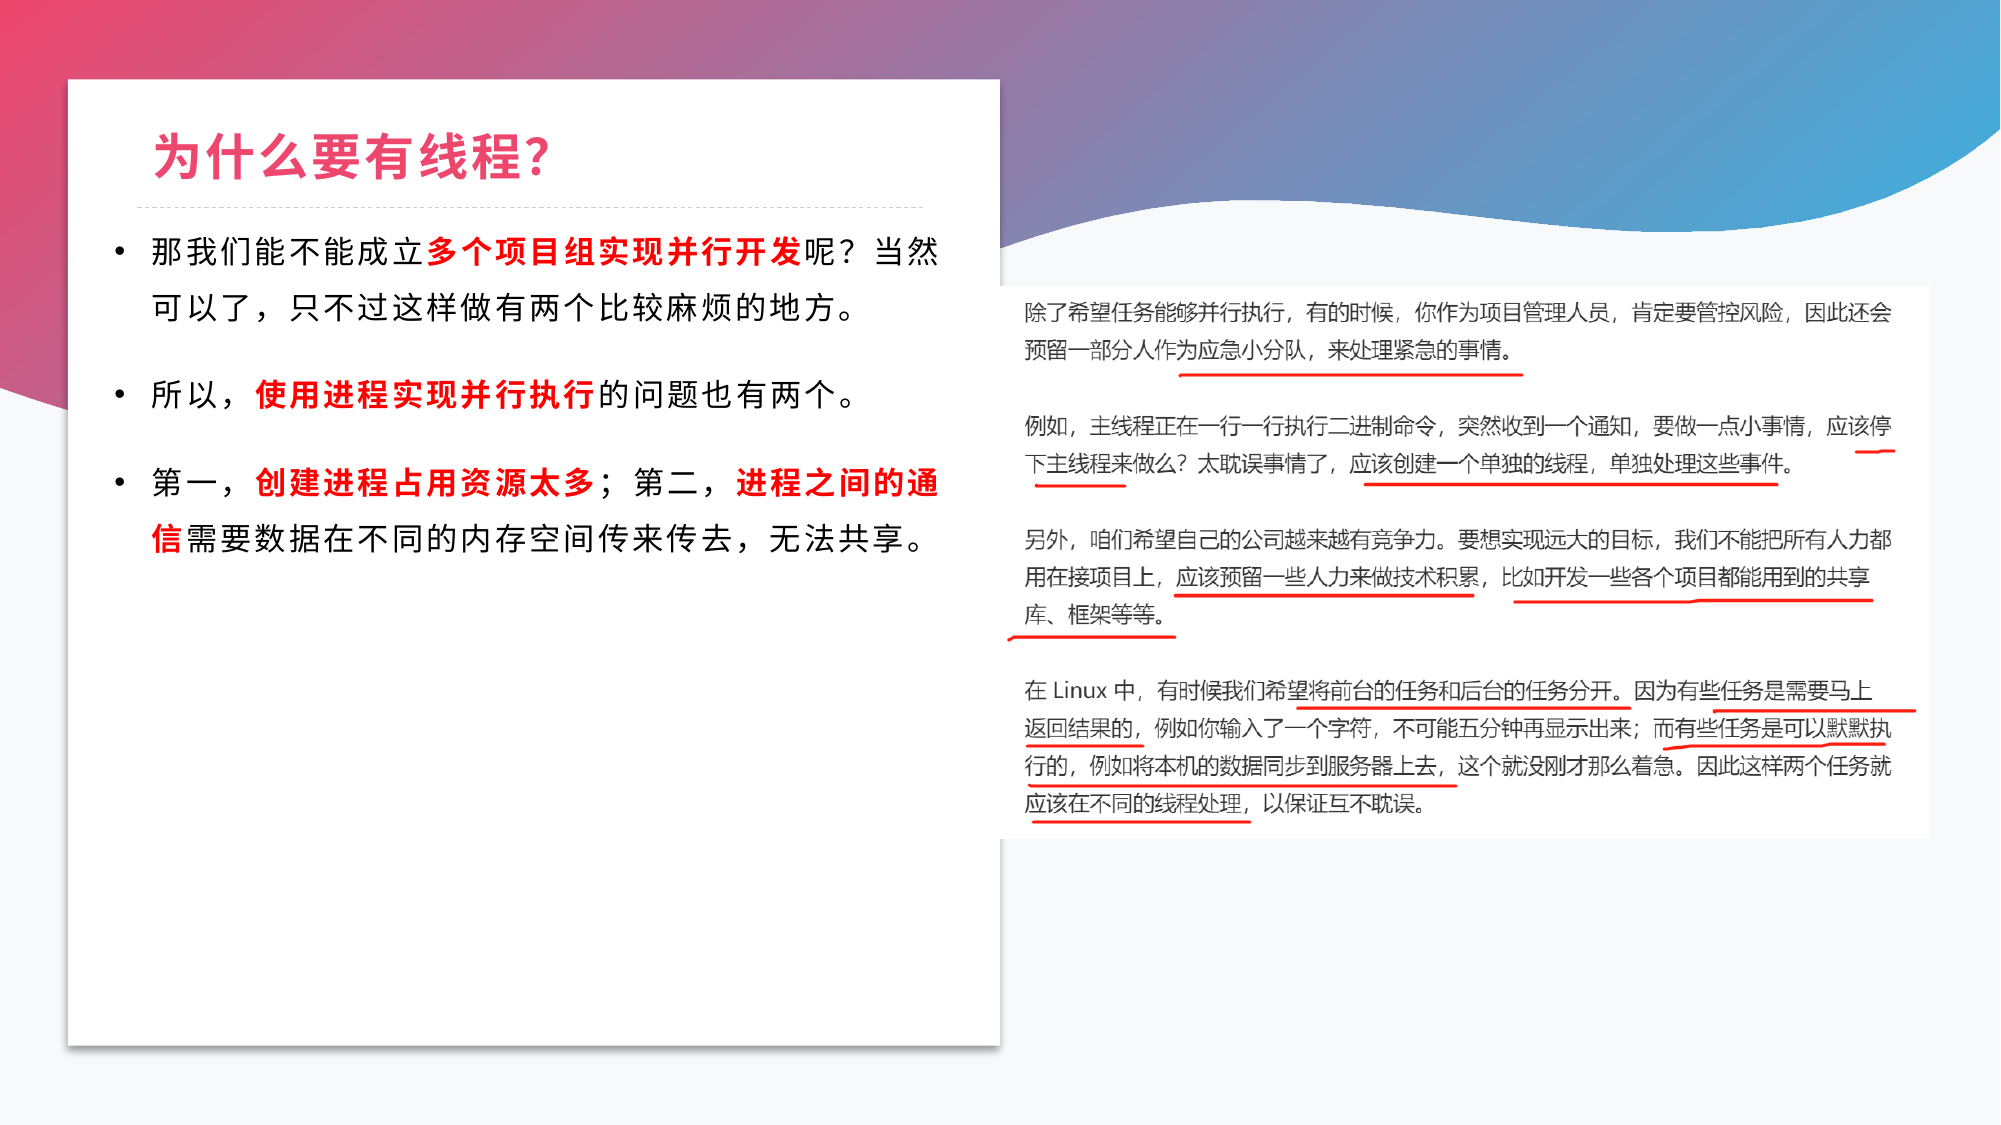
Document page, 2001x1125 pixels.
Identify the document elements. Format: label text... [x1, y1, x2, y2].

list 那我们能不能成立多个项目组实现并行开发呢？当然可以了，只不过这样做有两个比较麻烦的地方。 所以，使用进程实现并行执行的问题也有两个。 第一，创建进程占用资源太多；第二，进程之间的通信需要数据在不同的内存空间传来传去，无法共享。 [99, 205, 962, 1012]
text_box [1077, 230, 1941, 1037]
picture [999, 286, 1930, 839]
title 为什么要有线程？ [137, 111, 924, 208]
